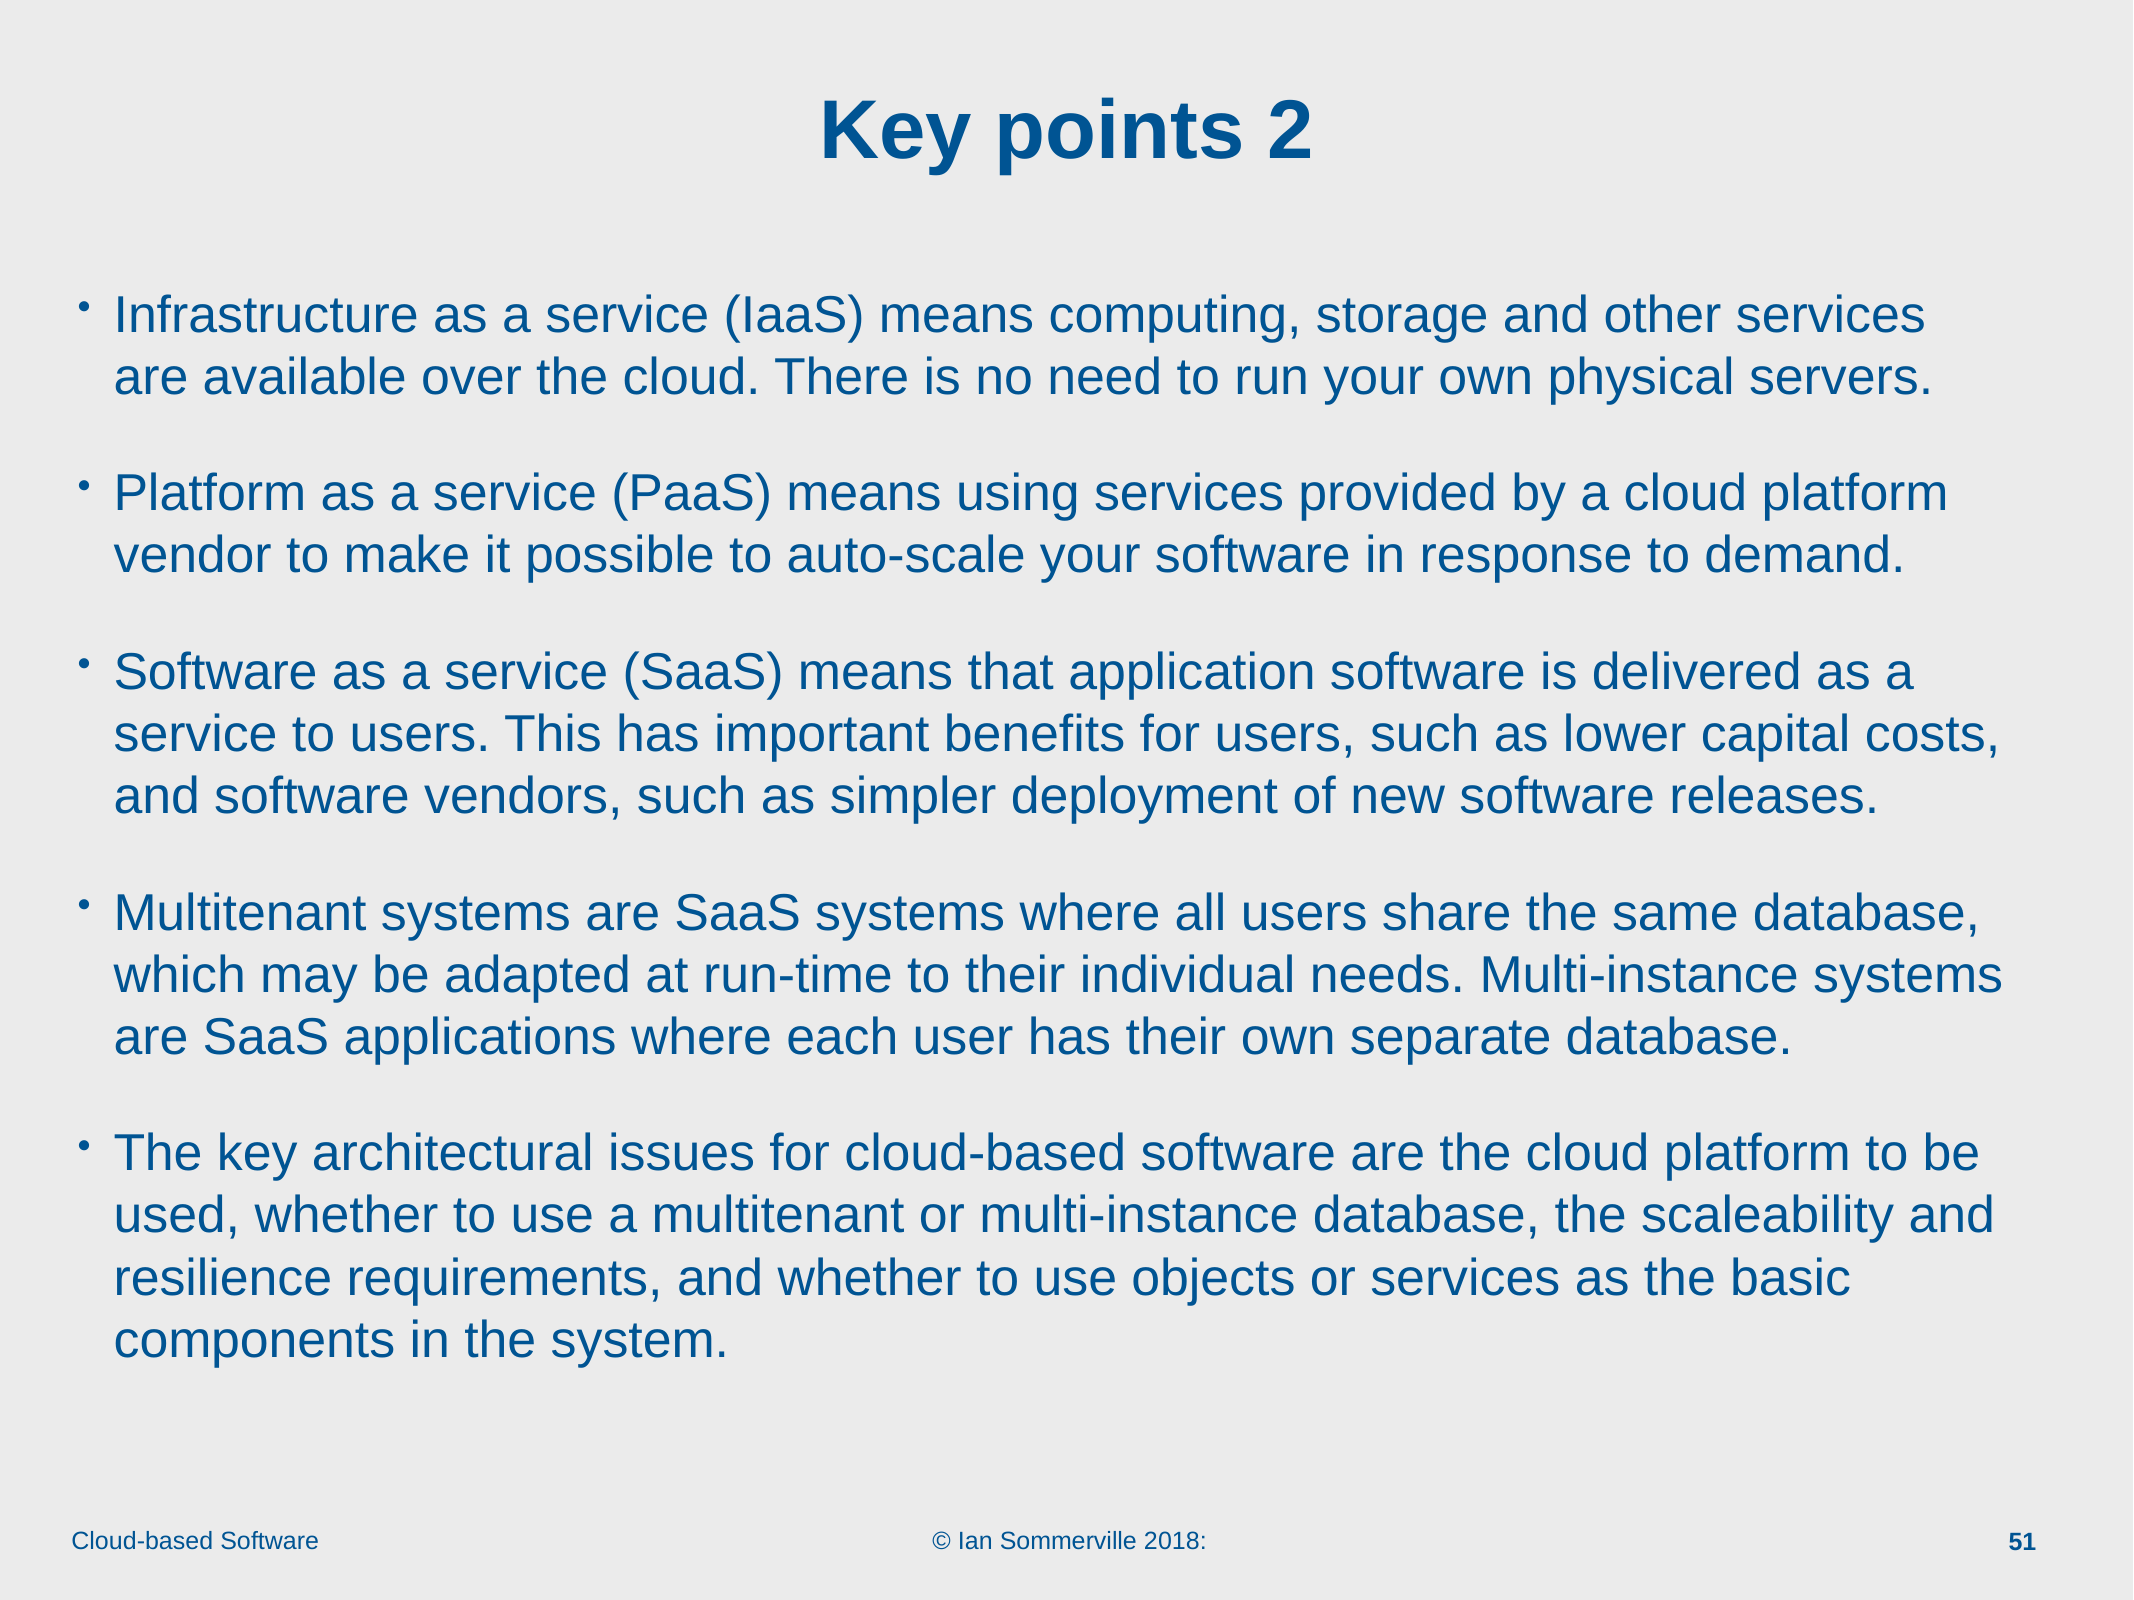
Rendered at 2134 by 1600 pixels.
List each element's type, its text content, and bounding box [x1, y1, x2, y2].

slide_number 51 [1997, 1516, 2046, 1563]
title Key points 2 [80, 66, 2053, 248]
list Infrastructure as a service (IaaS) means computing, storage and other services are available over the cloud. There is no need to run your own physical servers. Platform as a service (PaaS) means using services provided by a cloud platform vendor to make it possible to auto-scale your software in response to demand. Software as a service (SaaS) means that application software is delivered as a service to users. This has important benefits for users, such as lower capital costs, and software vendors, such as simpler deployment of new software releases. Multitenant systems are SaaS systems where all users share the same database, which may be adapted at run-time to their individual needs. Multi-instance systems are SaaS applications where each user has their own separate database. The key architectural issues for cloud-based software are the cloud platform to be used, whether to use a multitenant or multi-instance database, the scaleability and resilience requirements, and whether to use objects or services as the basic components in the system. [68, 271, 2016, 1454]
